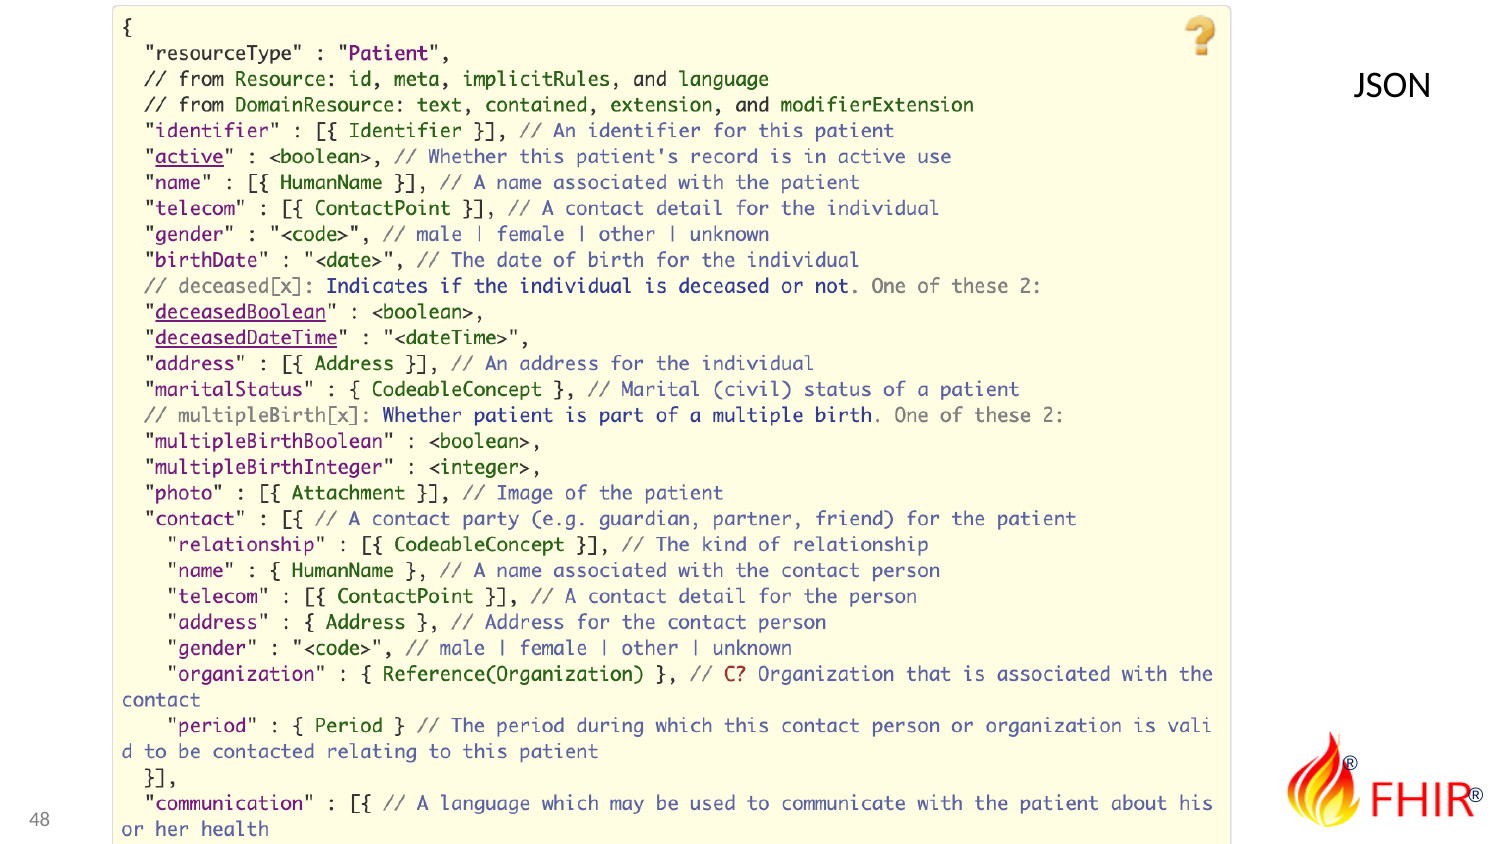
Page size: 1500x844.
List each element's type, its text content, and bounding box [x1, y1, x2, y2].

picture [106, 0, 1239, 844]
text_box JSON [1338, 53, 1468, 113]
picture [1279, 726, 1481, 833]
